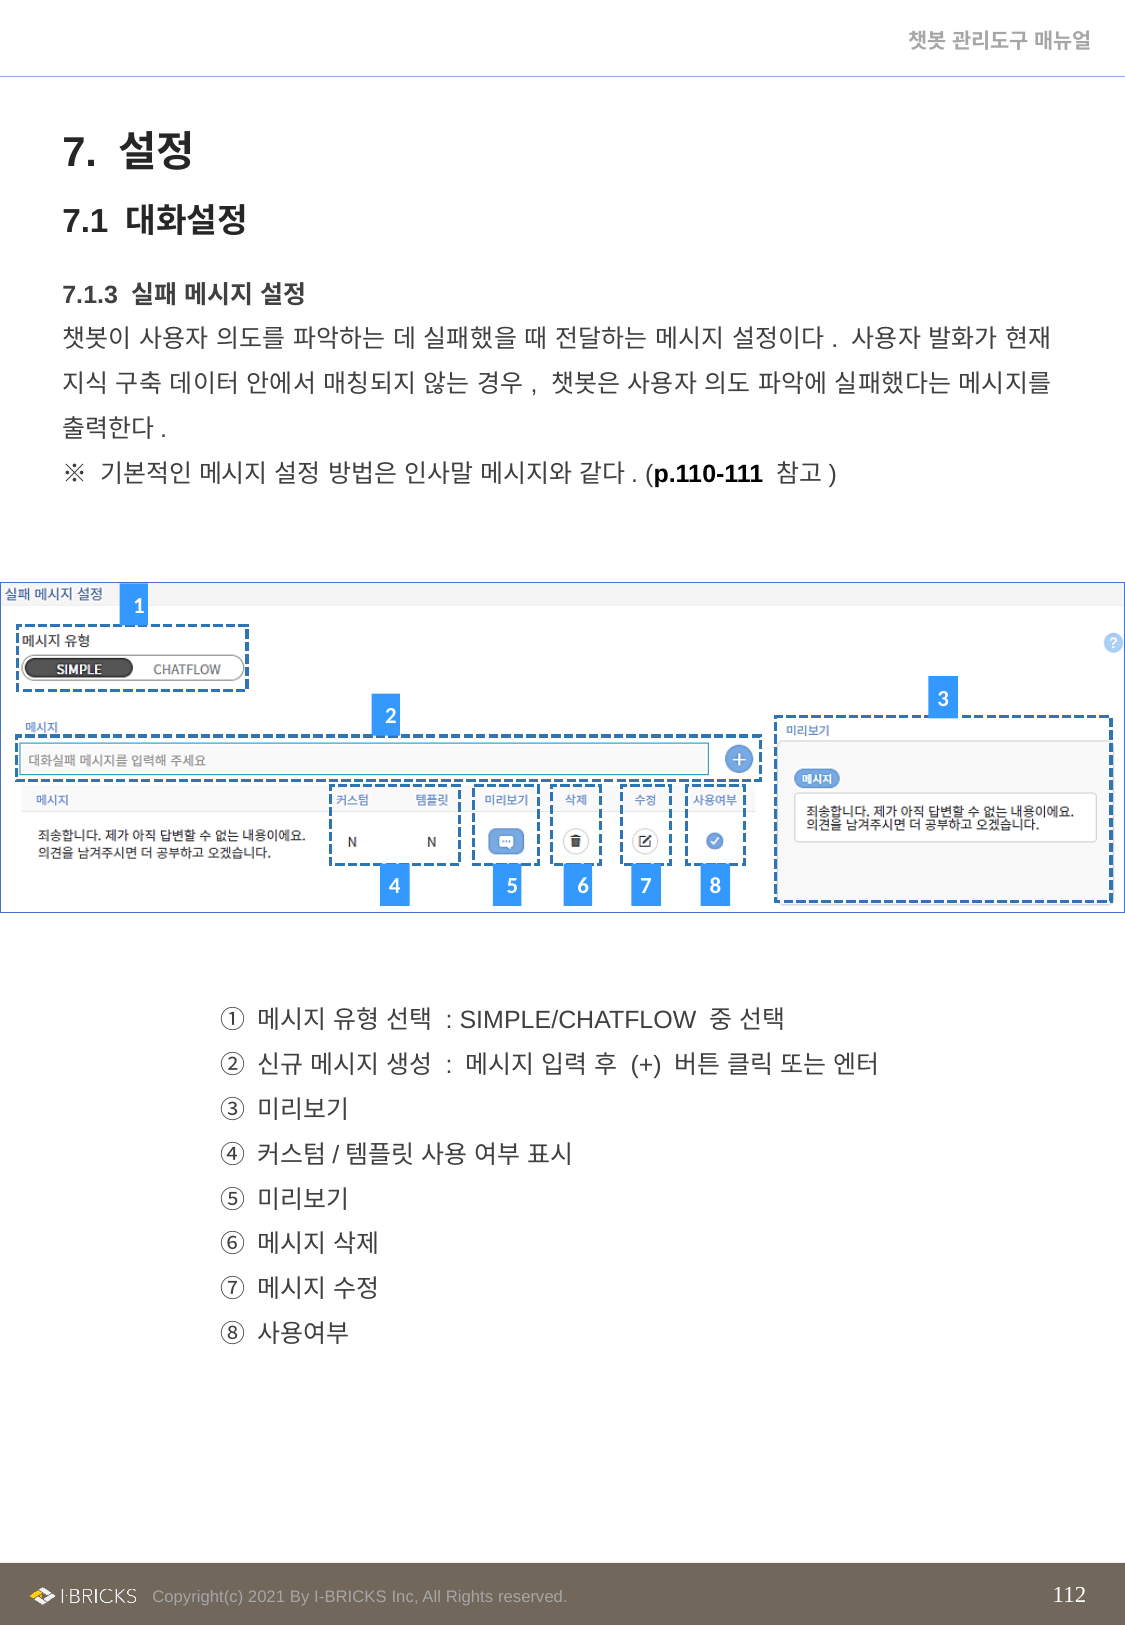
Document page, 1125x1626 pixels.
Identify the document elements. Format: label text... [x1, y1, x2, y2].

text_box 7. 설정 [62, 117, 1067, 183]
text_box 메시지 유형 선택 : SIMPLE/CHATFLOW 중 선택 신규 메시지 생성 : 메시지 입력 후 (+) 버튼 클릭 또는 엔터 미리보기 커스텀/템플릿 사용 여부 표시 미리보기 메시지 삭제 메시지 수정 사용여부 [220, 981, 936, 1356]
text_box 7.1 대화설정 [62, 191, 1067, 247]
slide_number 112 [991, 1566, 1102, 1620]
picture [27, 1585, 138, 1606]
text_box 7.1.3 실패 메시지 설정 챗봇이 사용자 의도를 파악하는 데 실패했을 때 전달하는 메시지 설정이다. 사용자 발화가 현재 지식 구축 데이터 안에서 매칭되지 않는 경우, 챗봇은 사용자 의도 파악에 실패했다는 메시지를 출력한다. ※ 기본적인 메시지 설정 방법은 인사말 메시지와 같다. (p.110-111 참고) [62, 255, 1067, 495]
picture [0, 582, 1125, 913]
